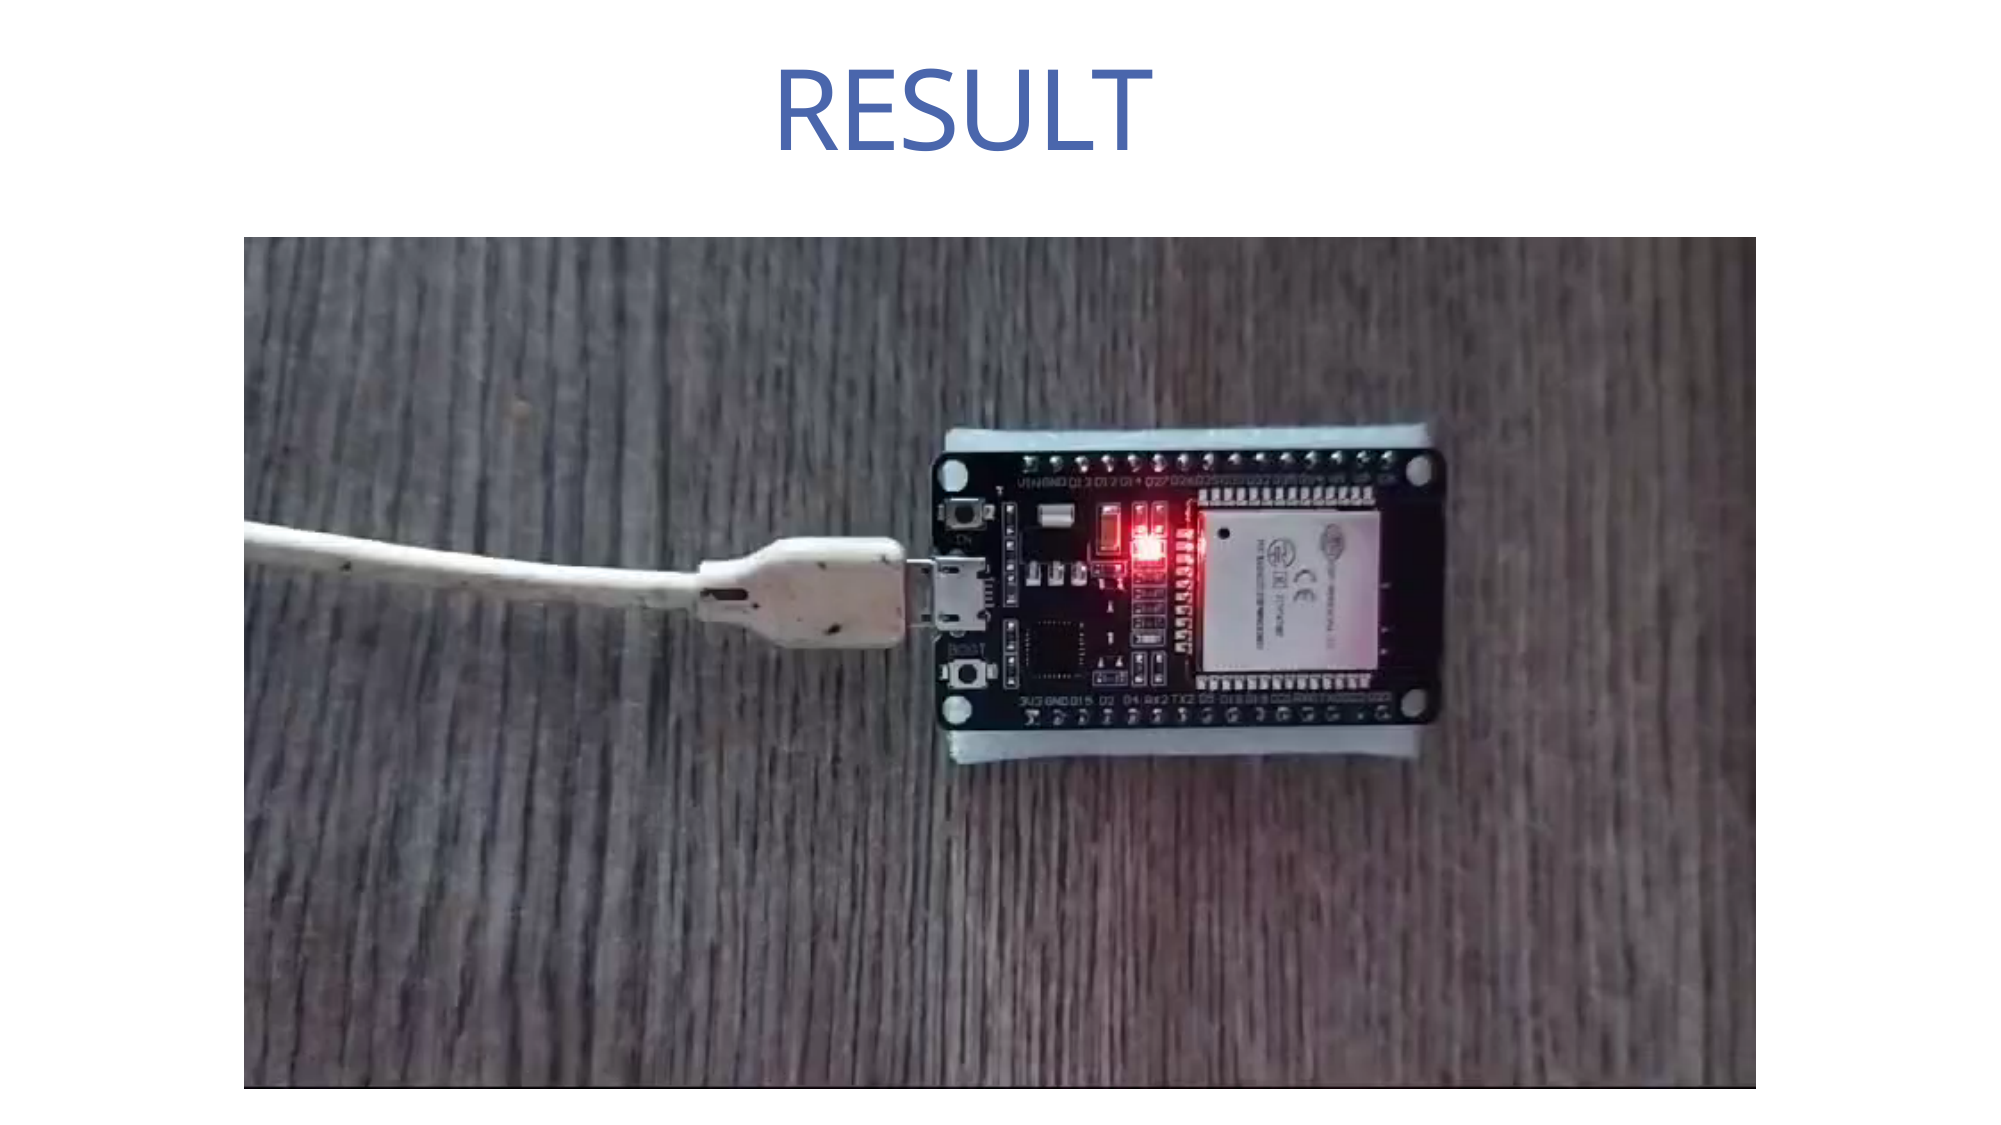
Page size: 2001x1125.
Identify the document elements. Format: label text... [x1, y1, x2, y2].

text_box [243, 235, 1757, 1090]
title RESULT [84, 7, 1810, 225]
